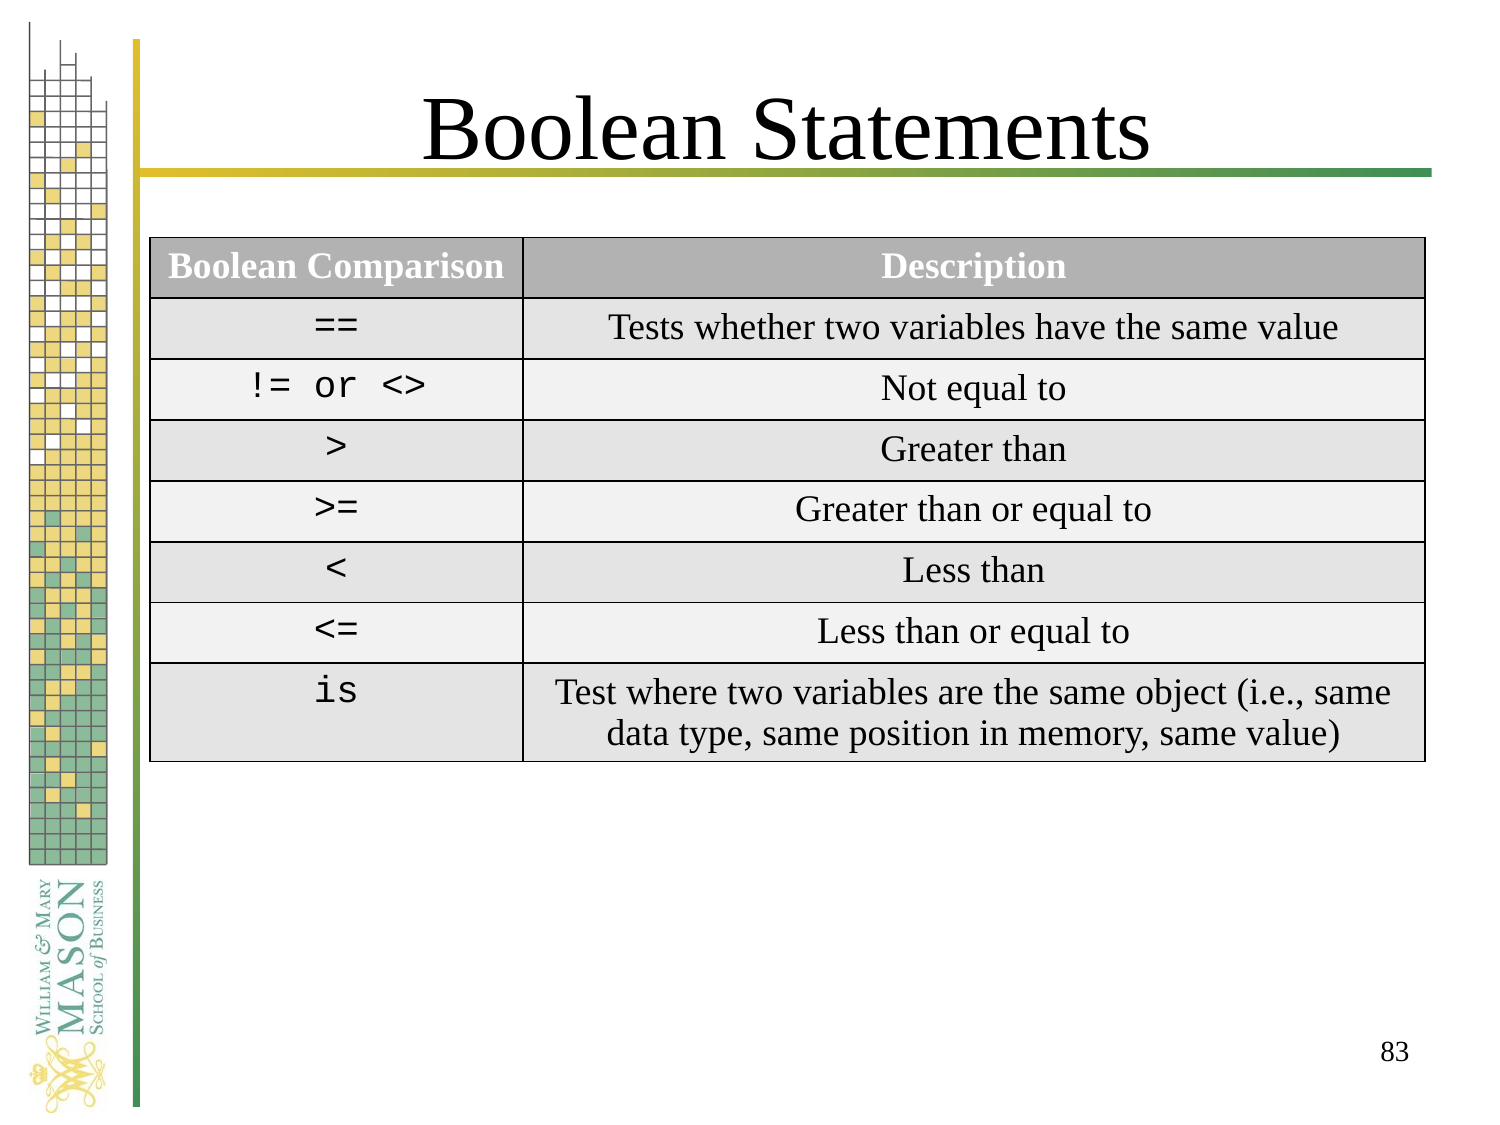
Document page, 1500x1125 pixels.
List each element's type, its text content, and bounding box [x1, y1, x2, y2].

slide_number 83 [1048, 1024, 1426, 1103]
table_cell Test where two variables are the same object (i.e., same data type, same position in memory, same value) [524, 664, 1424, 761]
table_header Boolean Comparison [151, 238, 522, 297]
table_cell != or <> [151, 360, 522, 419]
table_cell > [151, 421, 522, 480]
table_cell is [151, 664, 522, 761]
table_cell <= [151, 603, 522, 662]
table_cell Greater than or equal to [524, 482, 1424, 541]
title Boolean Statements [150, 45, 1425, 200]
table_cell Less than or equal to [524, 603, 1424, 662]
table_cell >= [151, 482, 522, 541]
table_cell == [151, 299, 522, 358]
table_header Description [524, 238, 1424, 297]
table_cell < [151, 543, 522, 602]
table_cell Not equal to [524, 360, 1424, 419]
table_cell Less than [524, 543, 1424, 602]
table_cell Greater than [524, 421, 1424, 480]
slide_number 65 [29, 879, 107, 1113]
table_cell Tests whether two variables have the same value [524, 299, 1424, 358]
